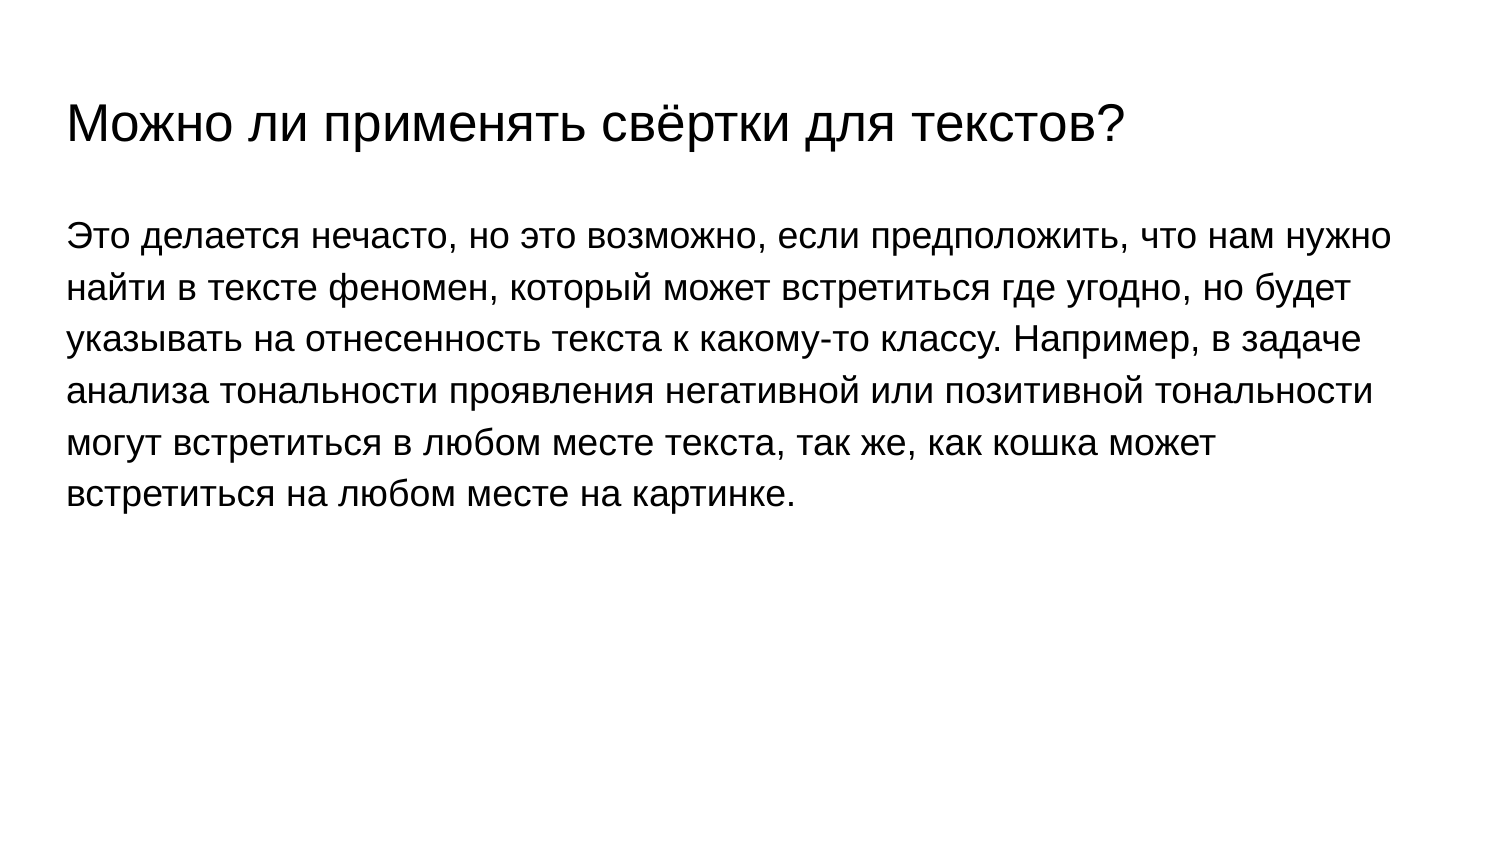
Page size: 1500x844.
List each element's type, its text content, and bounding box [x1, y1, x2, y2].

title Можно ли применять свёртки для текстов? [51, 72, 1449, 167]
list Это делается нечасто, но это возможно, если предположить, что нам нужно найти в тексте феномен, который может встретиться где угодно, но будет указывать на отнесенность текста к какому-то классу. Например, в задаче анализа тональности проявления негативной или позитивной тональности могут встретиться в любом месте текста, так же, как кошка может встретиться на любом месте на картинке. [51, 189, 1449, 750]
